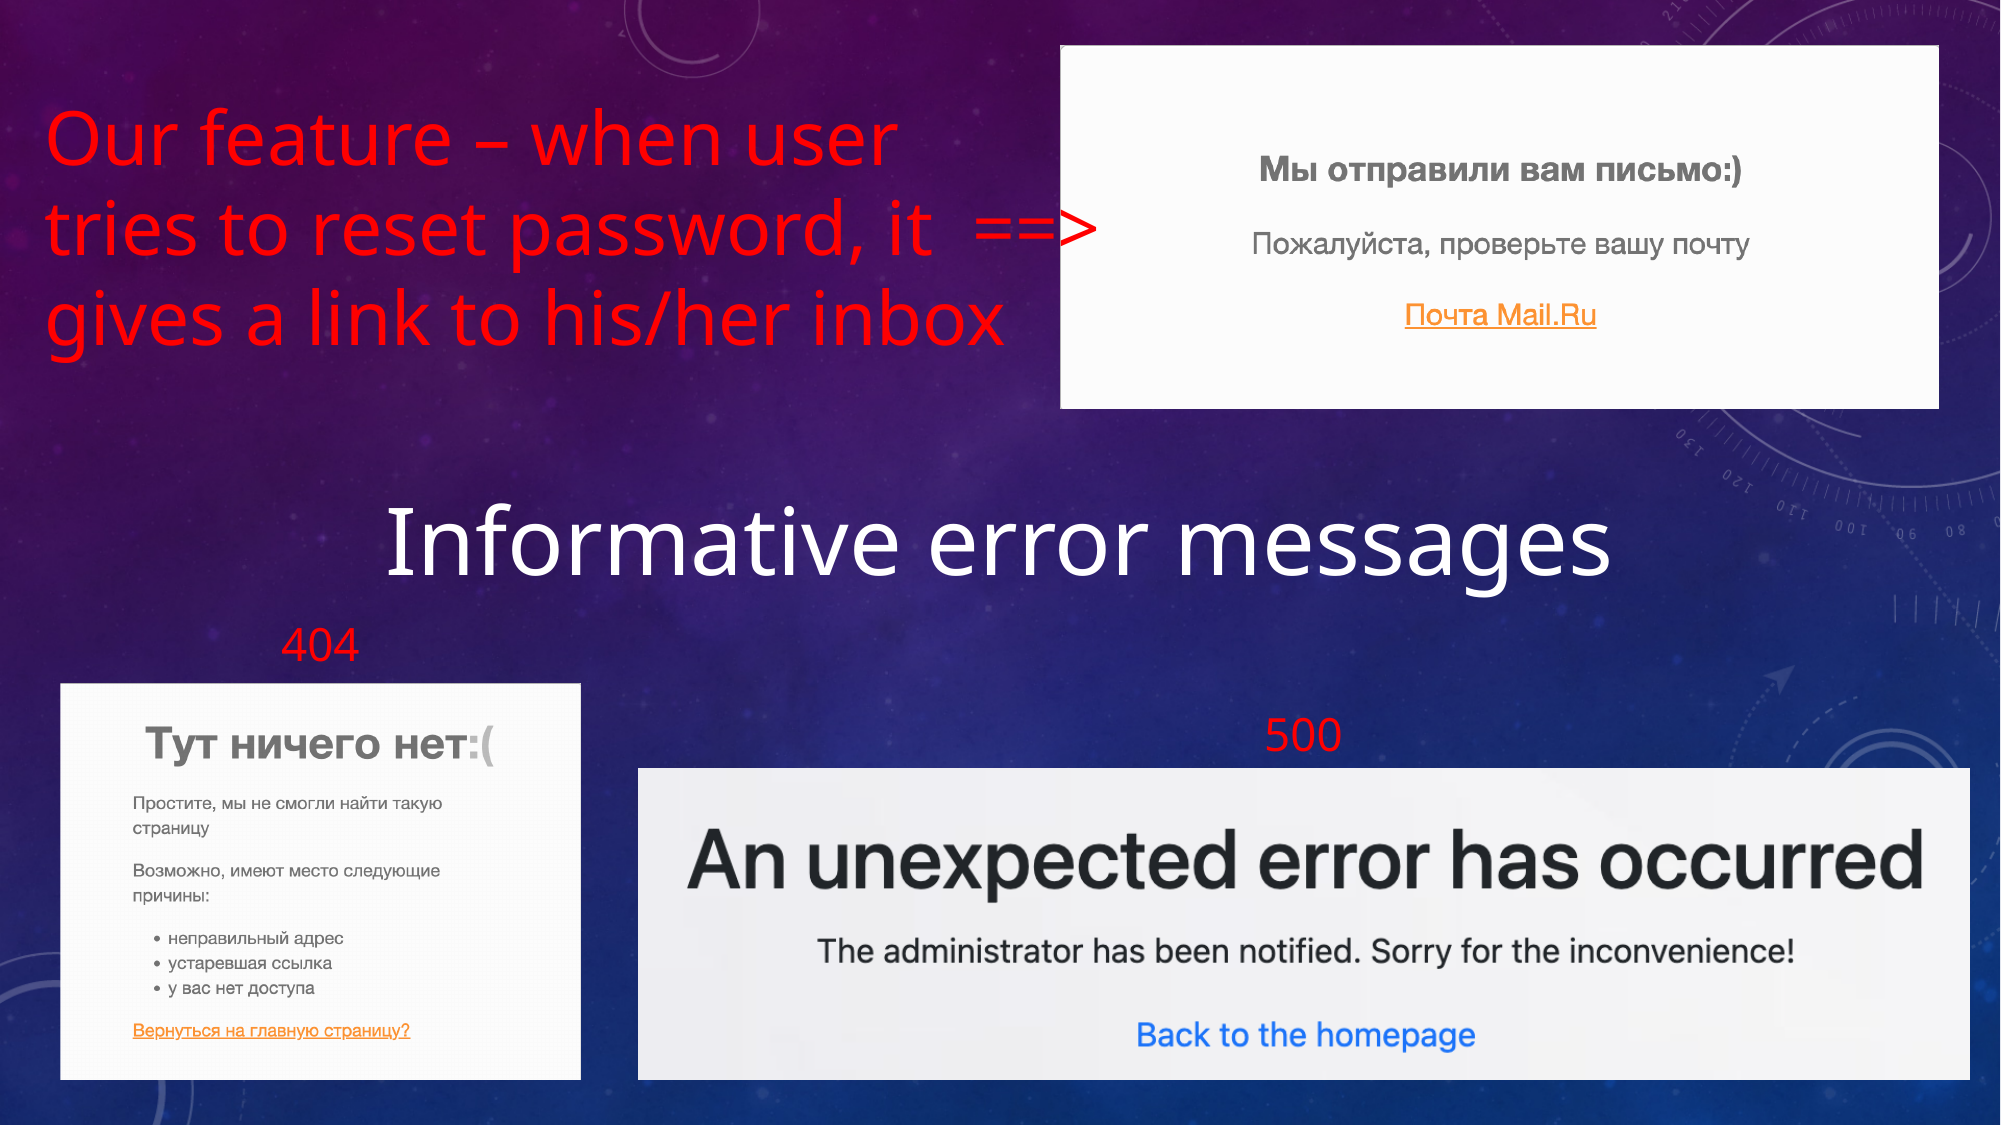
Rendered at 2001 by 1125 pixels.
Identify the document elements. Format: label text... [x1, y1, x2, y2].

text_box 500 [1249, 698, 1358, 768]
text_box Informative error messages [370, 473, 1629, 602]
text_box Our feature – when user tries to reset password, it ==> gives a link to his/her inbox [29, 83, 1054, 368]
text_box 404 [266, 607, 375, 678]
picture [0, 0, 2001, 1125]
